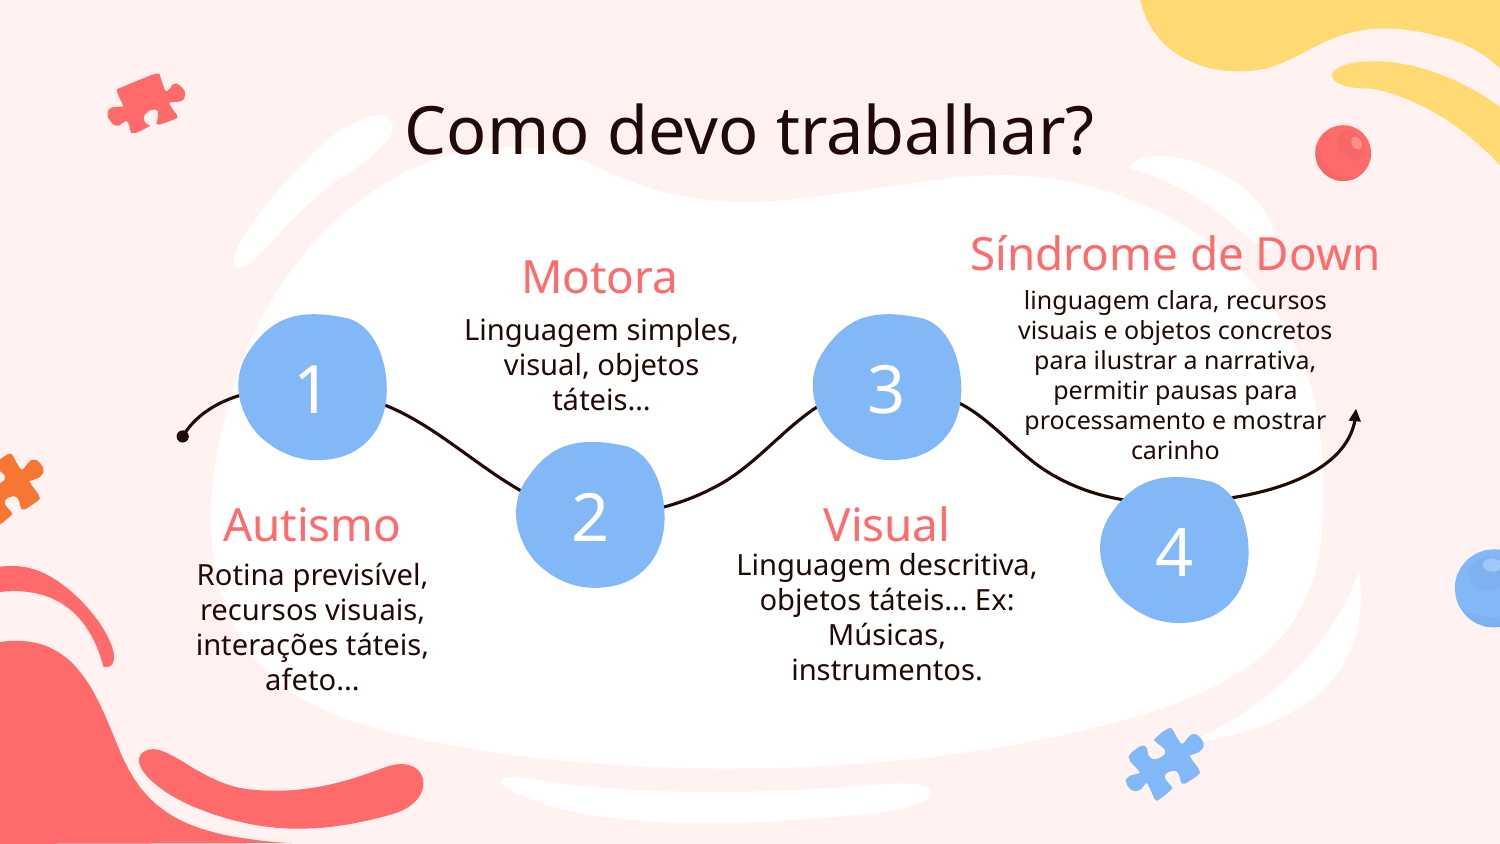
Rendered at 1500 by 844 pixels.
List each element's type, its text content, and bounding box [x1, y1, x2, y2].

text_box Motora [431, 237, 769, 313]
text_box linguagem clara, recursos visuais e objetos concretos para ilustrar a narrativa, permitir pausas para processamento e mostrar carinho [991, 336, 1360, 413]
title Como devo trabalhar? [118, 72, 1382, 167]
text_box [957, 403, 1361, 500]
text_box [176, 395, 257, 443]
text_box Rotina previsível, recursos visuais, interações táteis, afeto... [143, 575, 482, 677]
text_box 2 [516, 441, 665, 588]
text_box Autismo [143, 484, 482, 561]
text_box 1 [238, 314, 387, 461]
text_box Síndrome de Down [944, 213, 1407, 290]
text_box Visual [718, 484, 1056, 561]
text_box Linguagem simples, visual, objetos táteis… [442, 313, 762, 415]
text_box Linguagem descritiva, objetos táteis... Ex: Músicas, instrumentos. [718, 565, 1056, 668]
text_box [376, 405, 822, 507]
text_box 3 [812, 314, 962, 461]
text_box 4 [1100, 477, 1249, 624]
